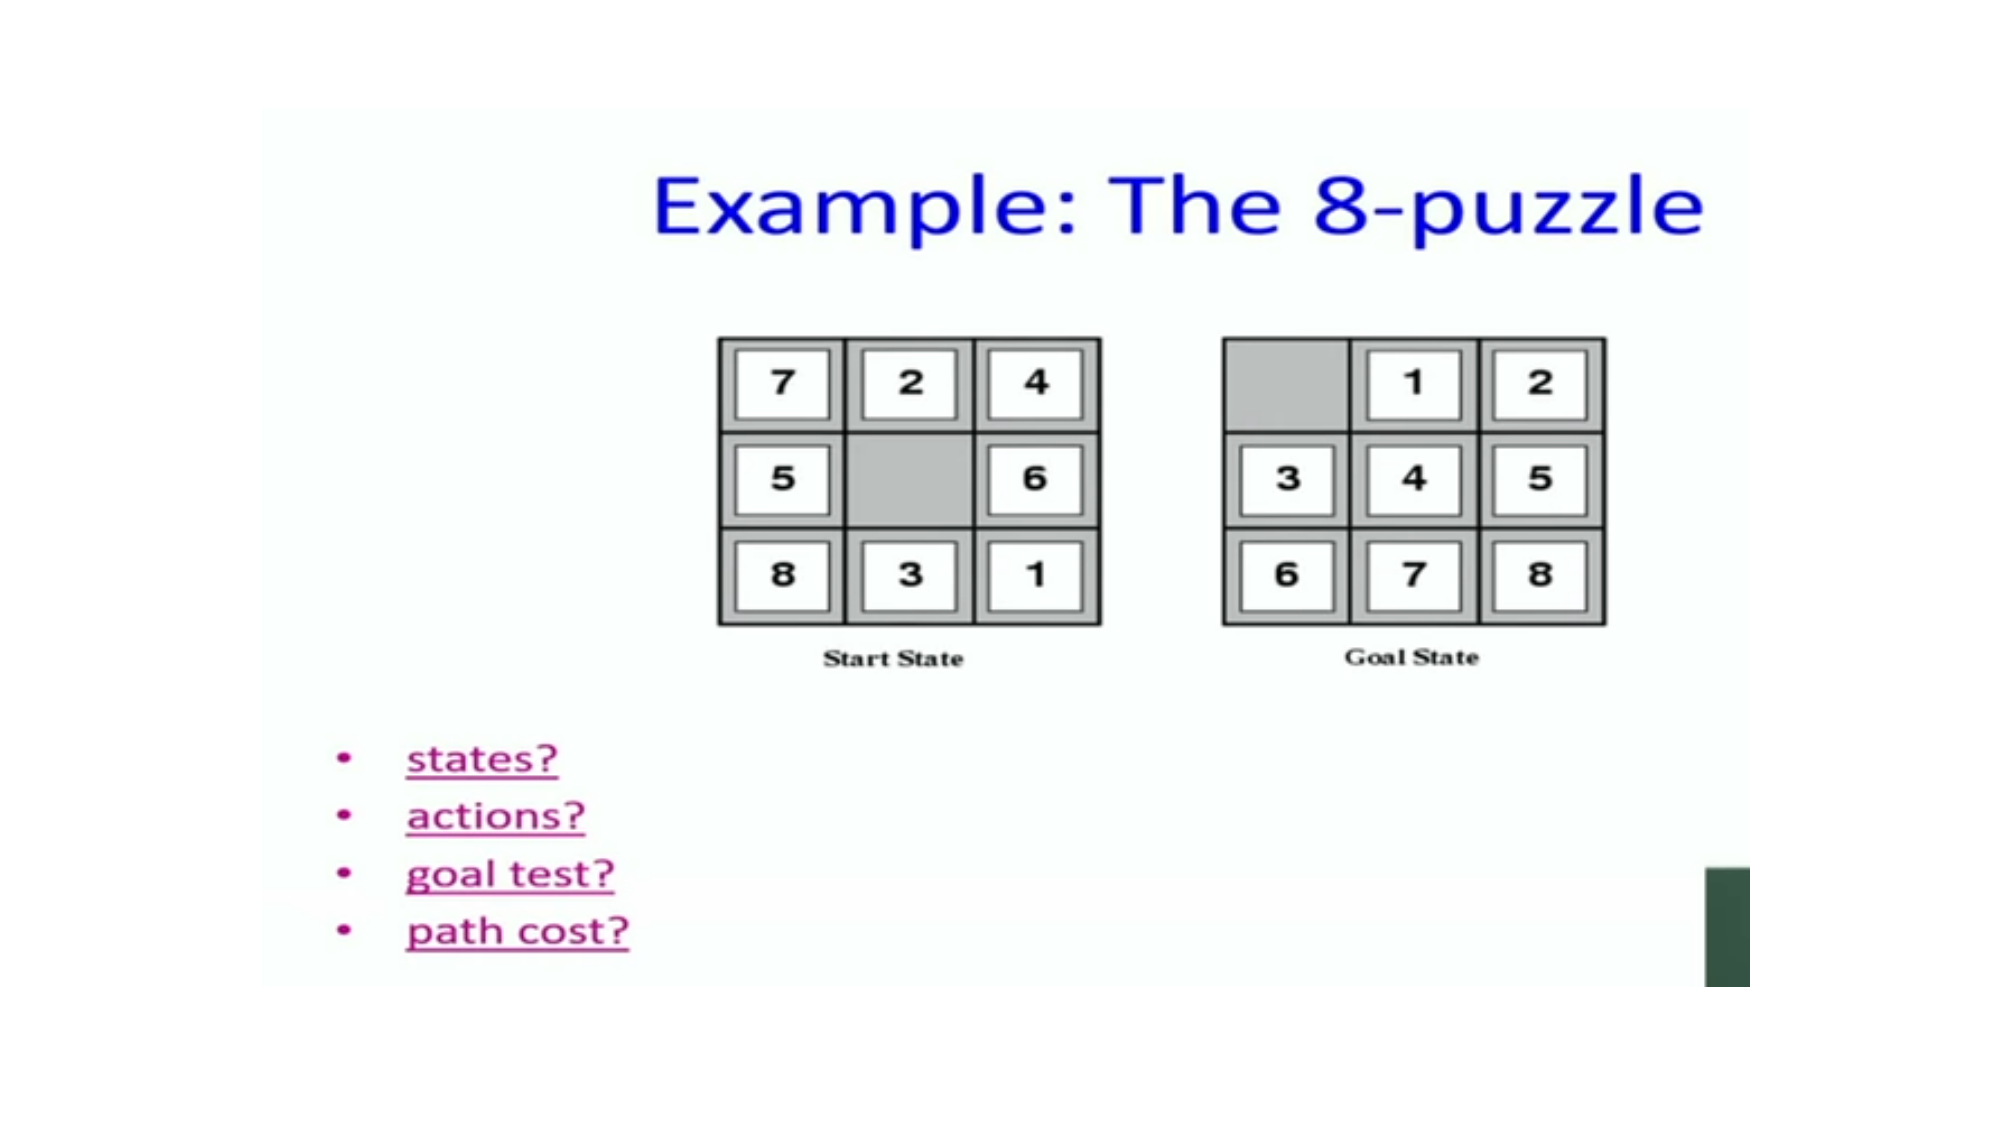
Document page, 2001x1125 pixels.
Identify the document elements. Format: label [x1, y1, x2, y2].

picture [262, 108, 1750, 987]
